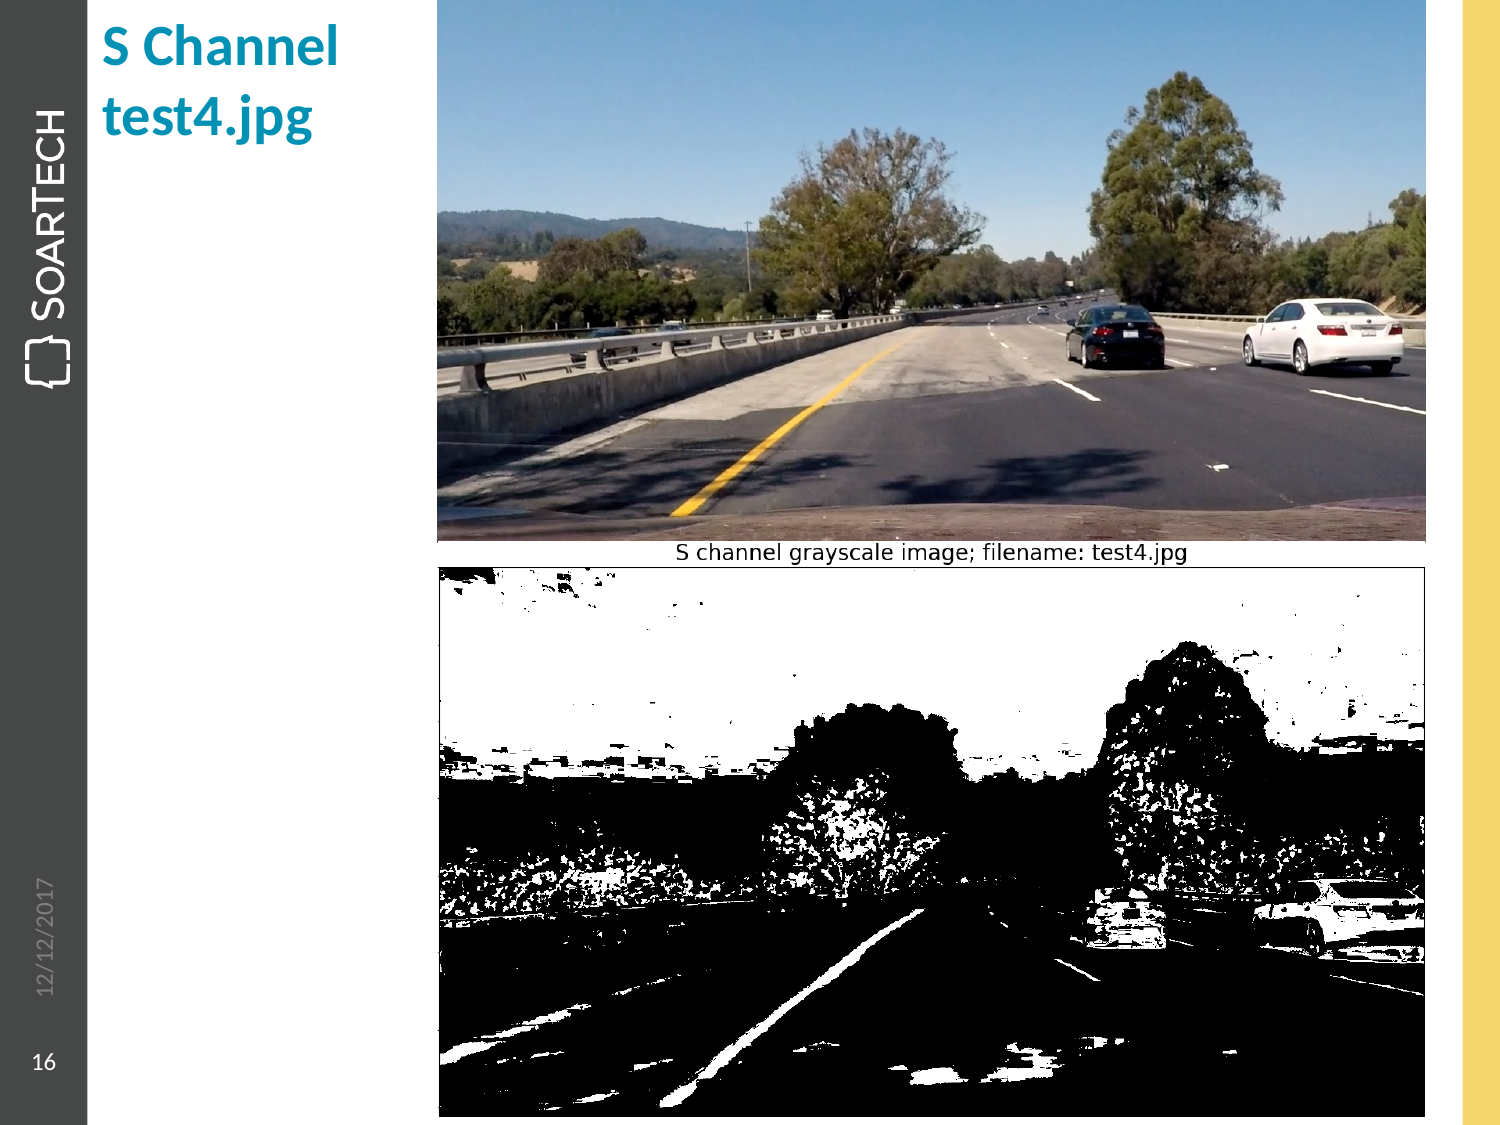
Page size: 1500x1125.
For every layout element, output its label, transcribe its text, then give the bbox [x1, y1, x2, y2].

picture [437, 0, 1426, 1117]
title S Channel test4.jpg [87, 0, 432, 363]
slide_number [20, 862, 71, 1026]
picture [25, 111, 70, 389]
slide_number 16 [0, 1037, 88, 1088]
